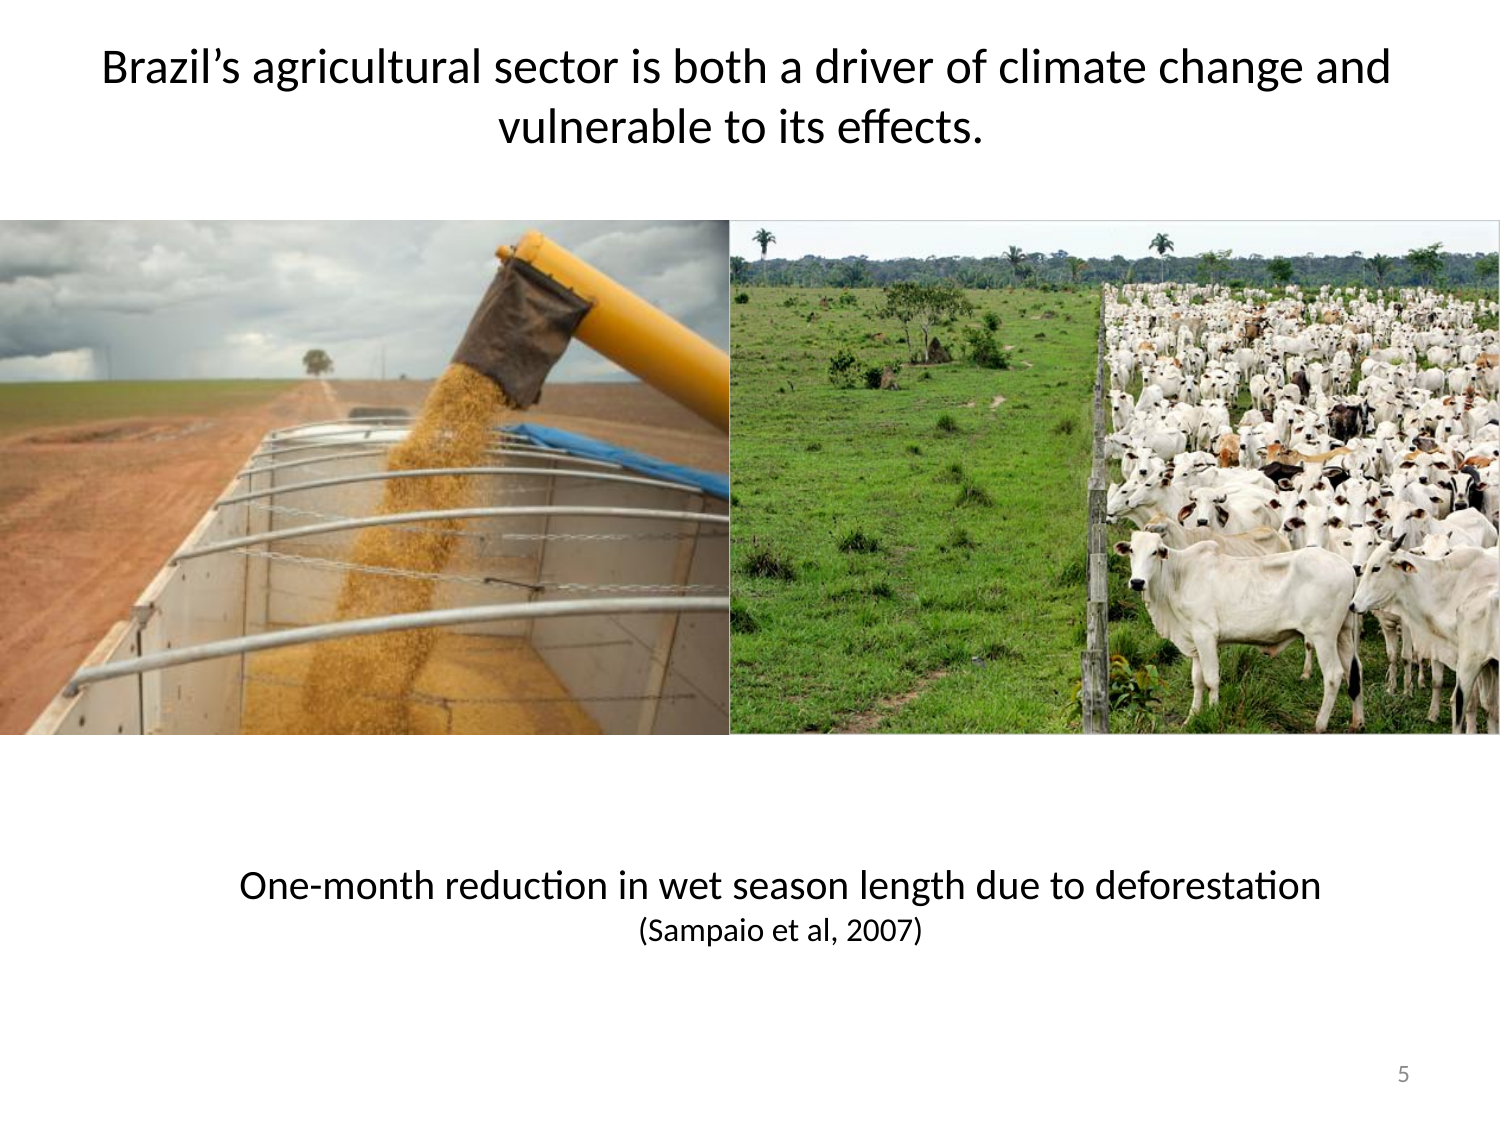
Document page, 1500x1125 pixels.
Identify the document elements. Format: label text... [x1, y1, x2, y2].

text_box Brazil’s agricultural sector is both a driver of climate change and vulnerable to its effects. [24, 26, 1470, 162]
slide_number 5 [1074, 1042, 1425, 1103]
text_box One-month reduction in wet season length due to deforestation (Sampaio et al, 2007) [175, 850, 1387, 956]
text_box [0, 220, 730, 735]
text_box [730, 220, 1500, 735]
